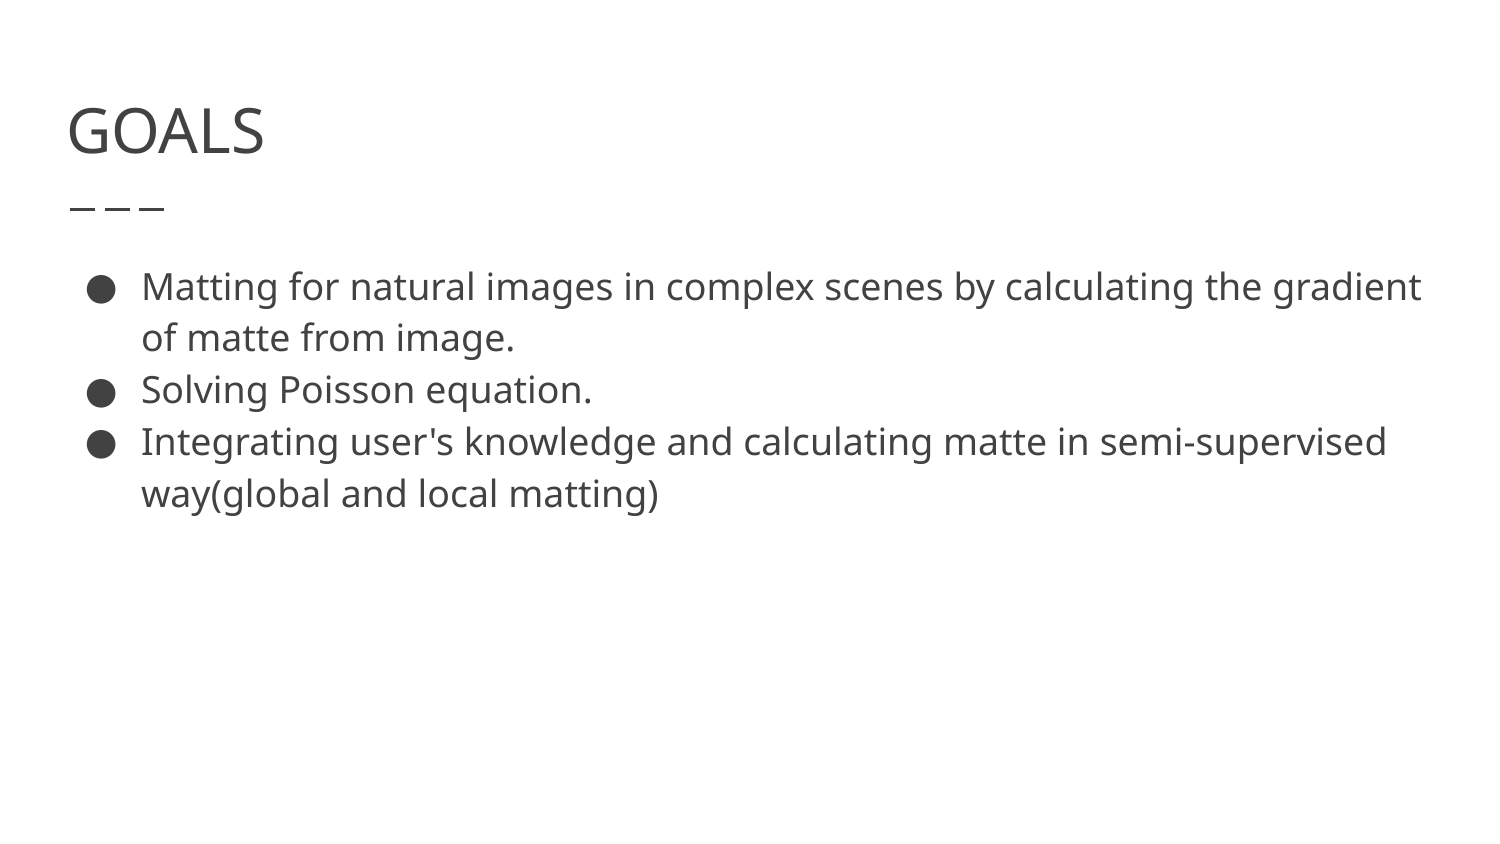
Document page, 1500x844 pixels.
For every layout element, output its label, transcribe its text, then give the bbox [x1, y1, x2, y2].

title GOALS [51, 61, 1449, 182]
list Matting for natural images in complex scenes by calculating the gradient of matte from image. Solving Poisson equation. Integrating user's knowledge and calculating matte in semi-supervised way(global and local matting) [51, 240, 1449, 750]
